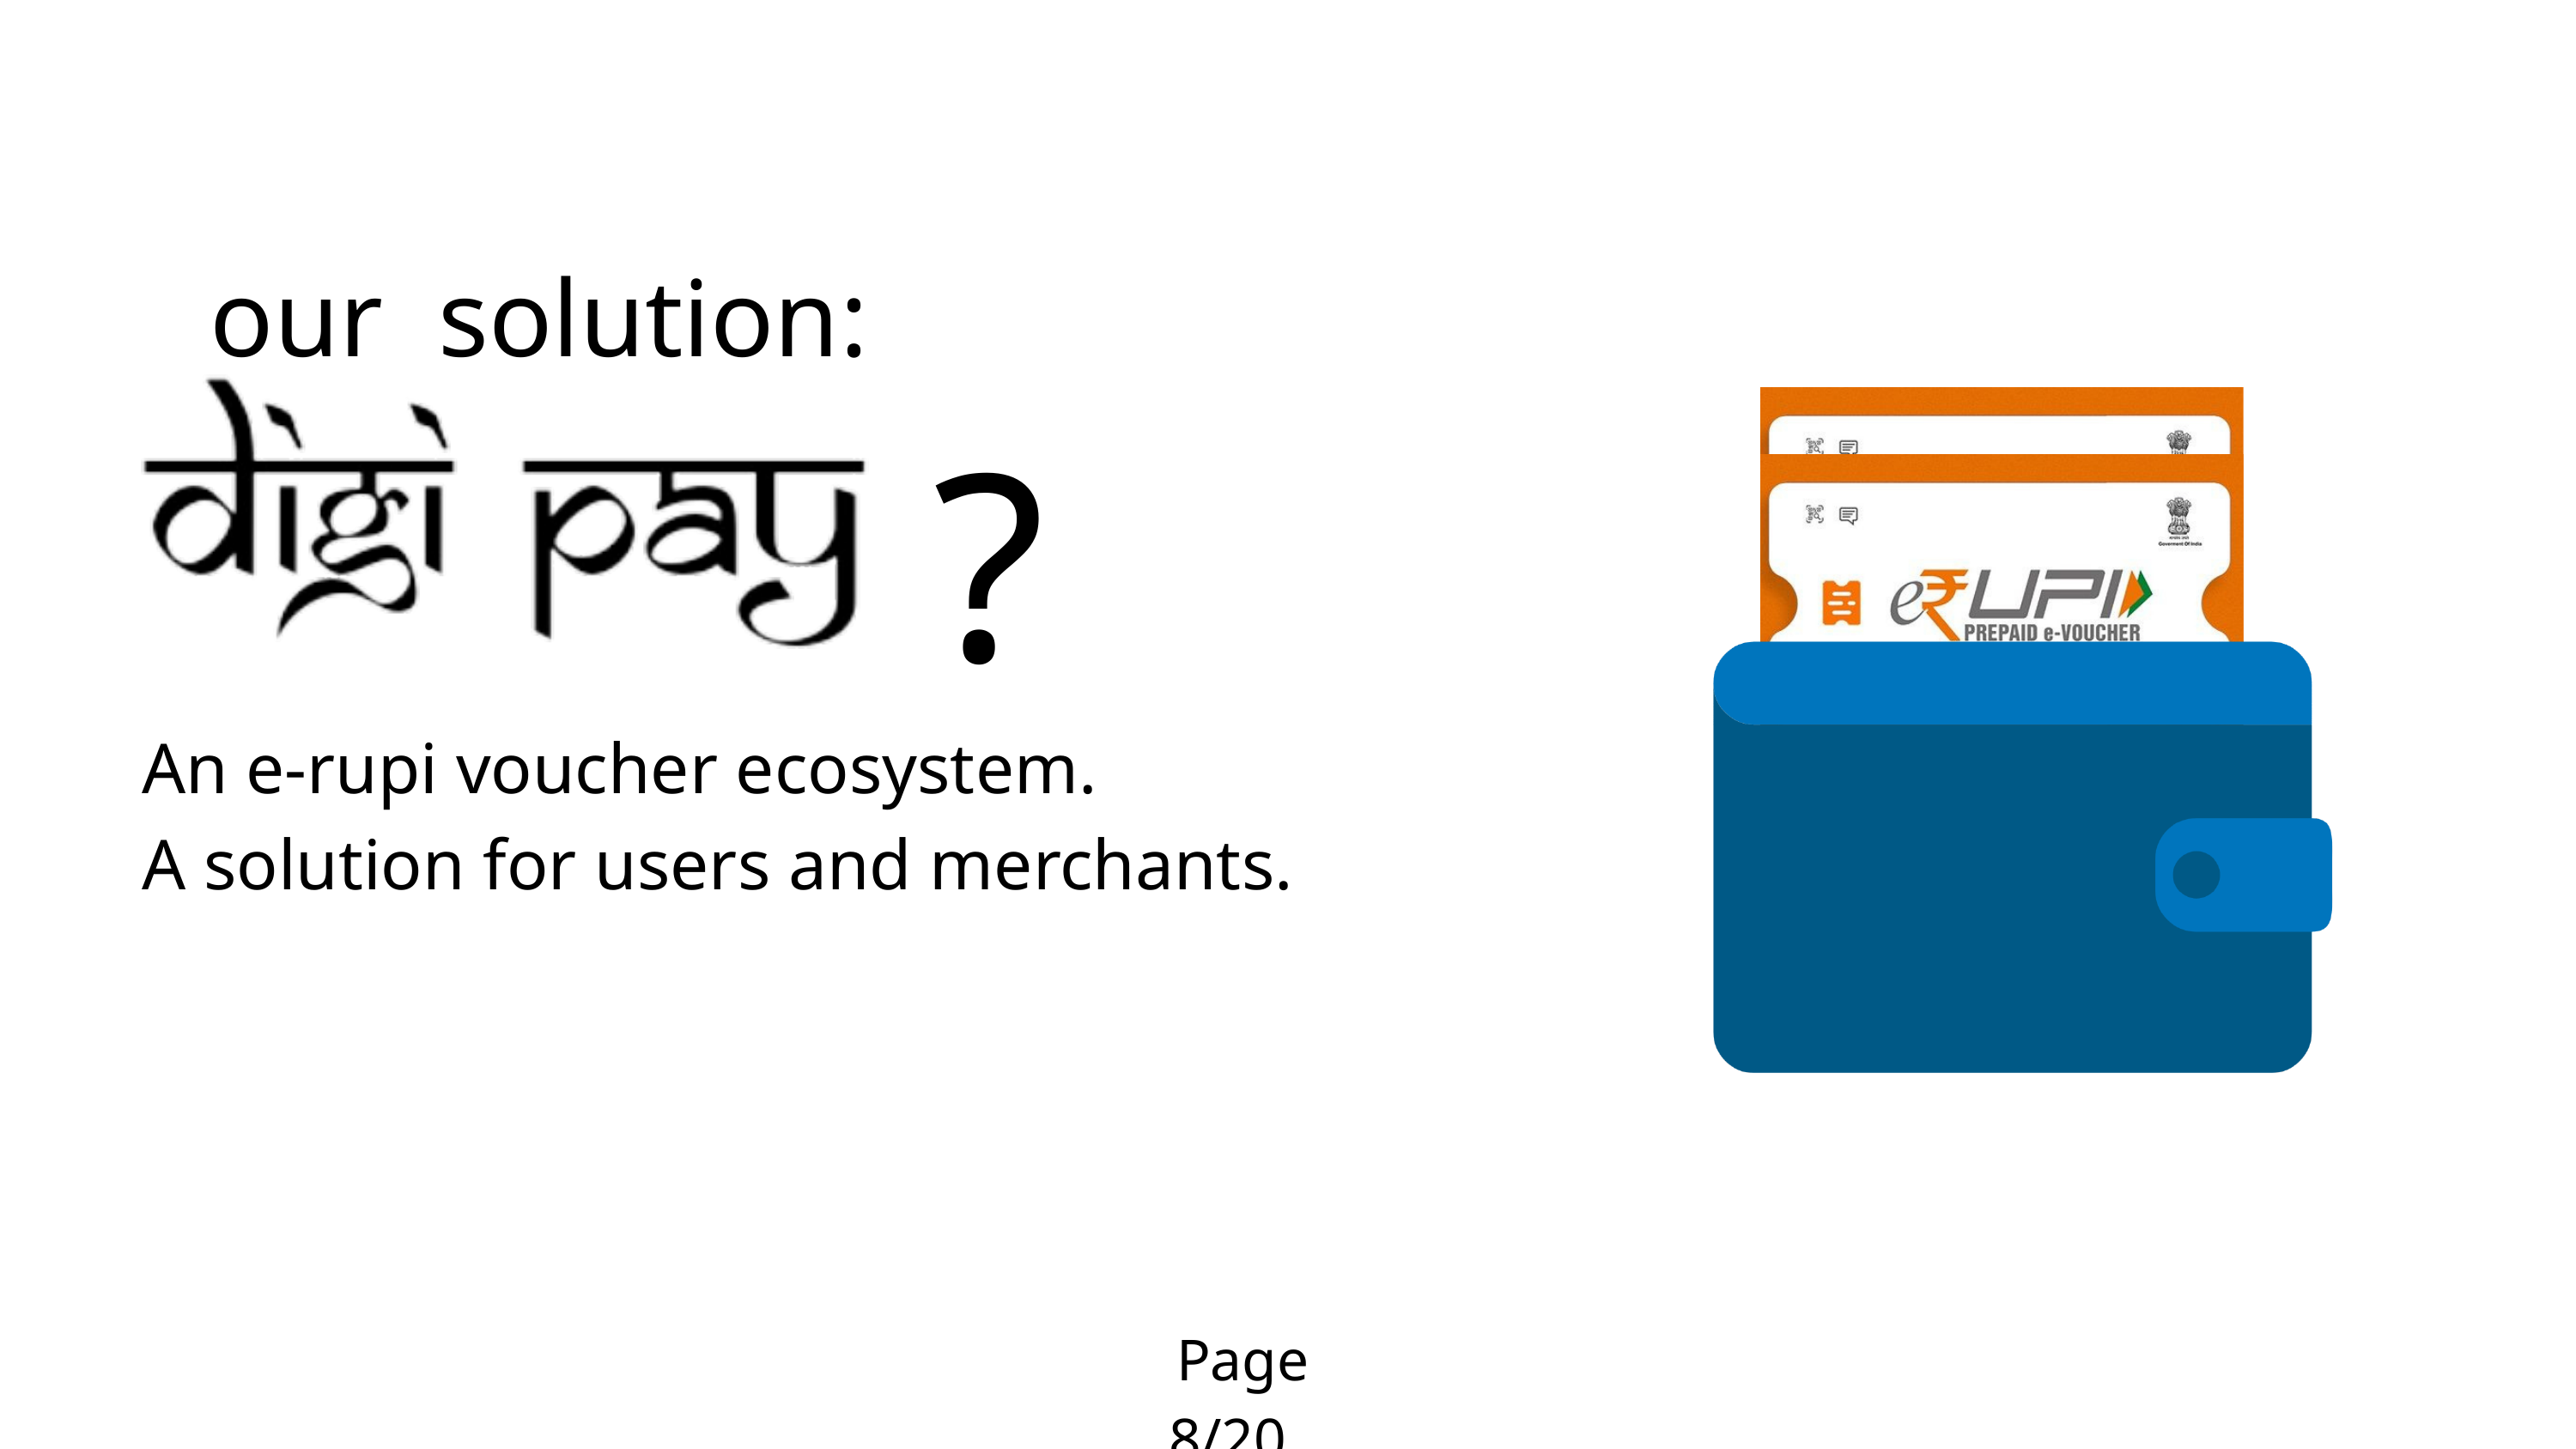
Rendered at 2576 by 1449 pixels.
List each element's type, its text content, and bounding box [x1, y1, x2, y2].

text_box [112, 288, 931, 750]
text_box An e-rupi voucher ecosystem. A solution for users and merchants. [142, 711, 1389, 904]
text_box ? [910, 349, 1068, 713]
text_box Page 8/20.. [1096, 1313, 1389, 1449]
text_box our solution: [88, 229, 990, 379]
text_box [1713, 387, 2334, 1074]
